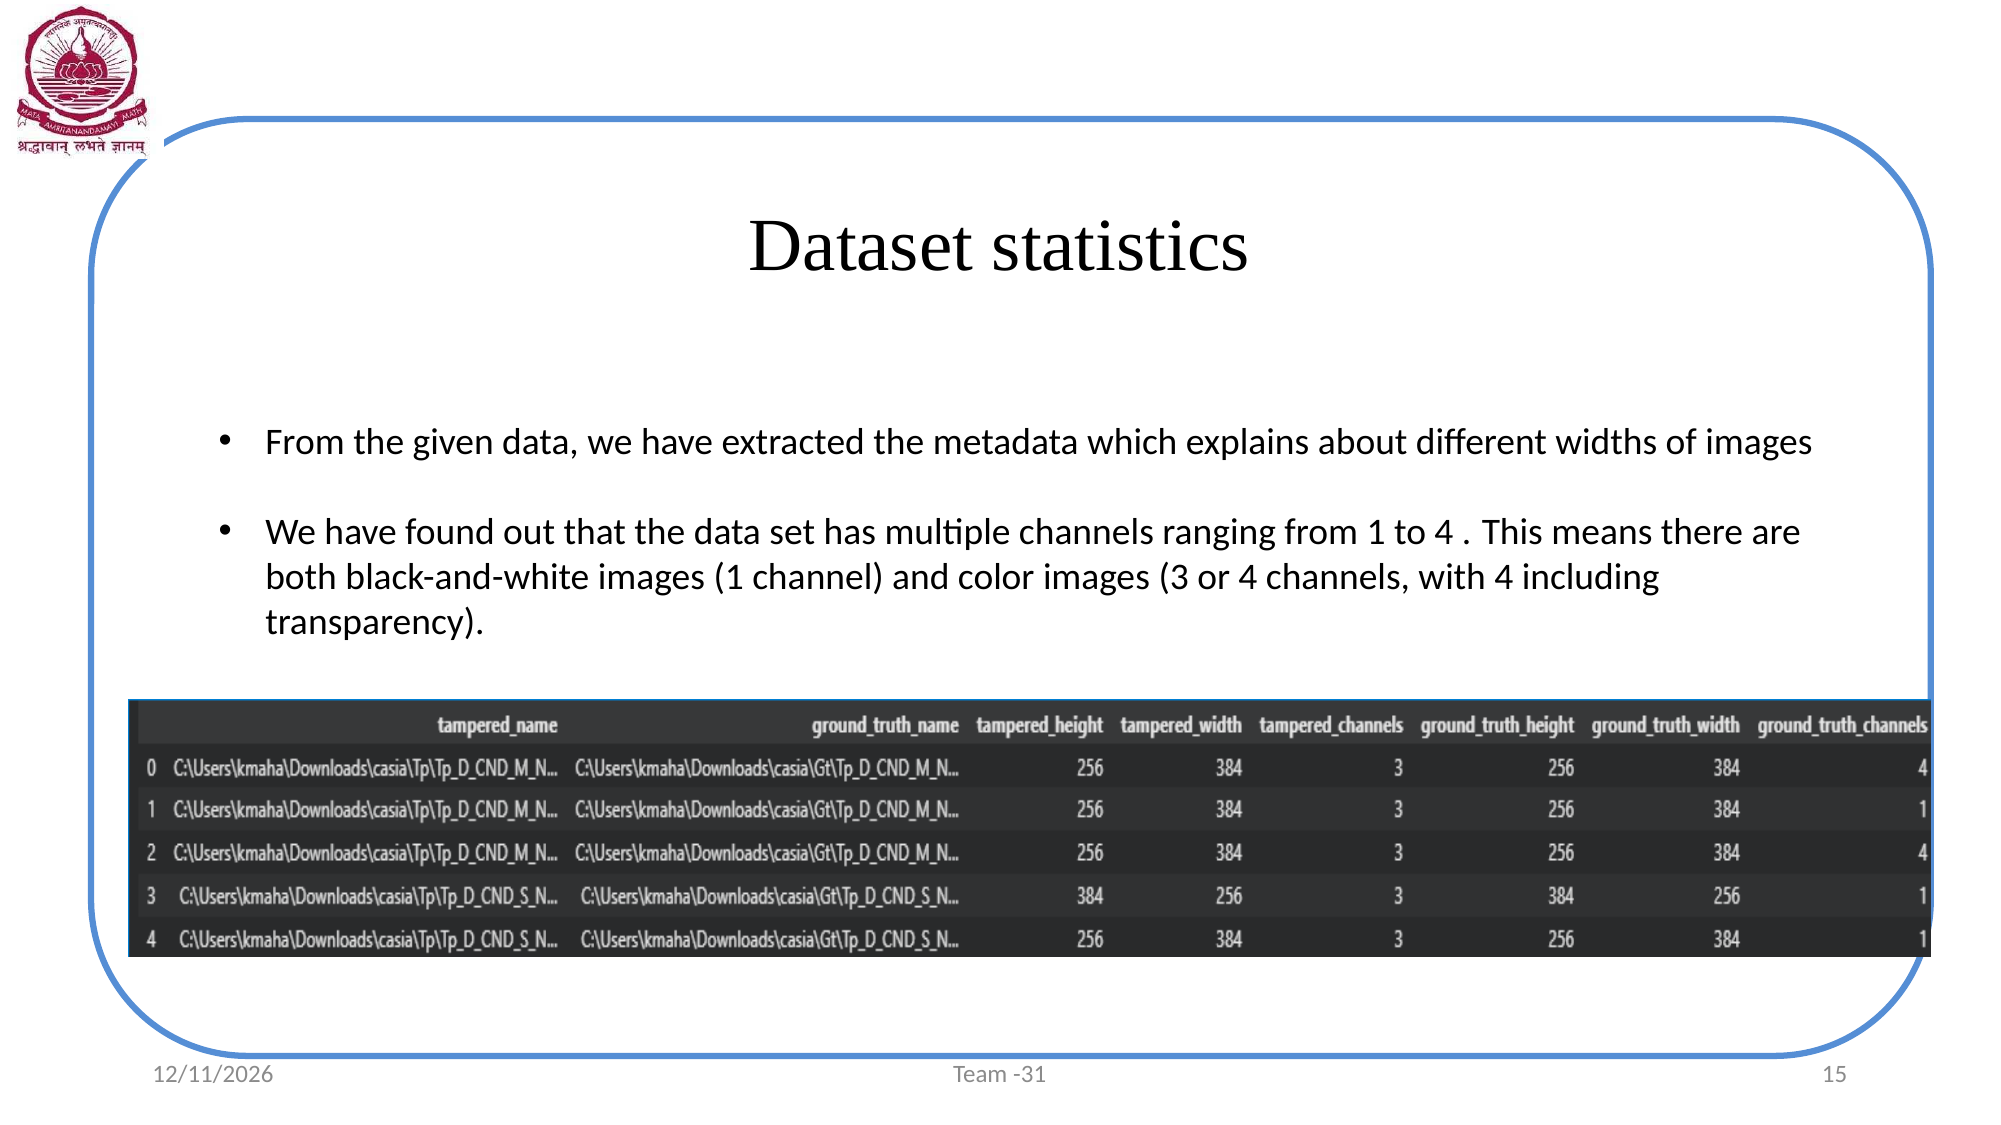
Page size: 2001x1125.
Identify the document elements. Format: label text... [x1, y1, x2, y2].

picture [5, 4, 164, 159]
text_box From the given data, we have extracted the metadata which explains about different widths of images We have found out that the data set has multiple channels ranging from 1 to 4 . This means there are both black-and-white images (1 channel) and color images (3 or 4 channels, with 4 including transparency). [203, 409, 1896, 649]
footer Team -31 [662, 1042, 1338, 1103]
slide_number 15 [1412, 1042, 1863, 1103]
title Dataset statistics [249, 158, 1750, 295]
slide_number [137, 1042, 588, 1103]
picture [128, 699, 1931, 957]
text_box [90, 118, 1932, 1057]
